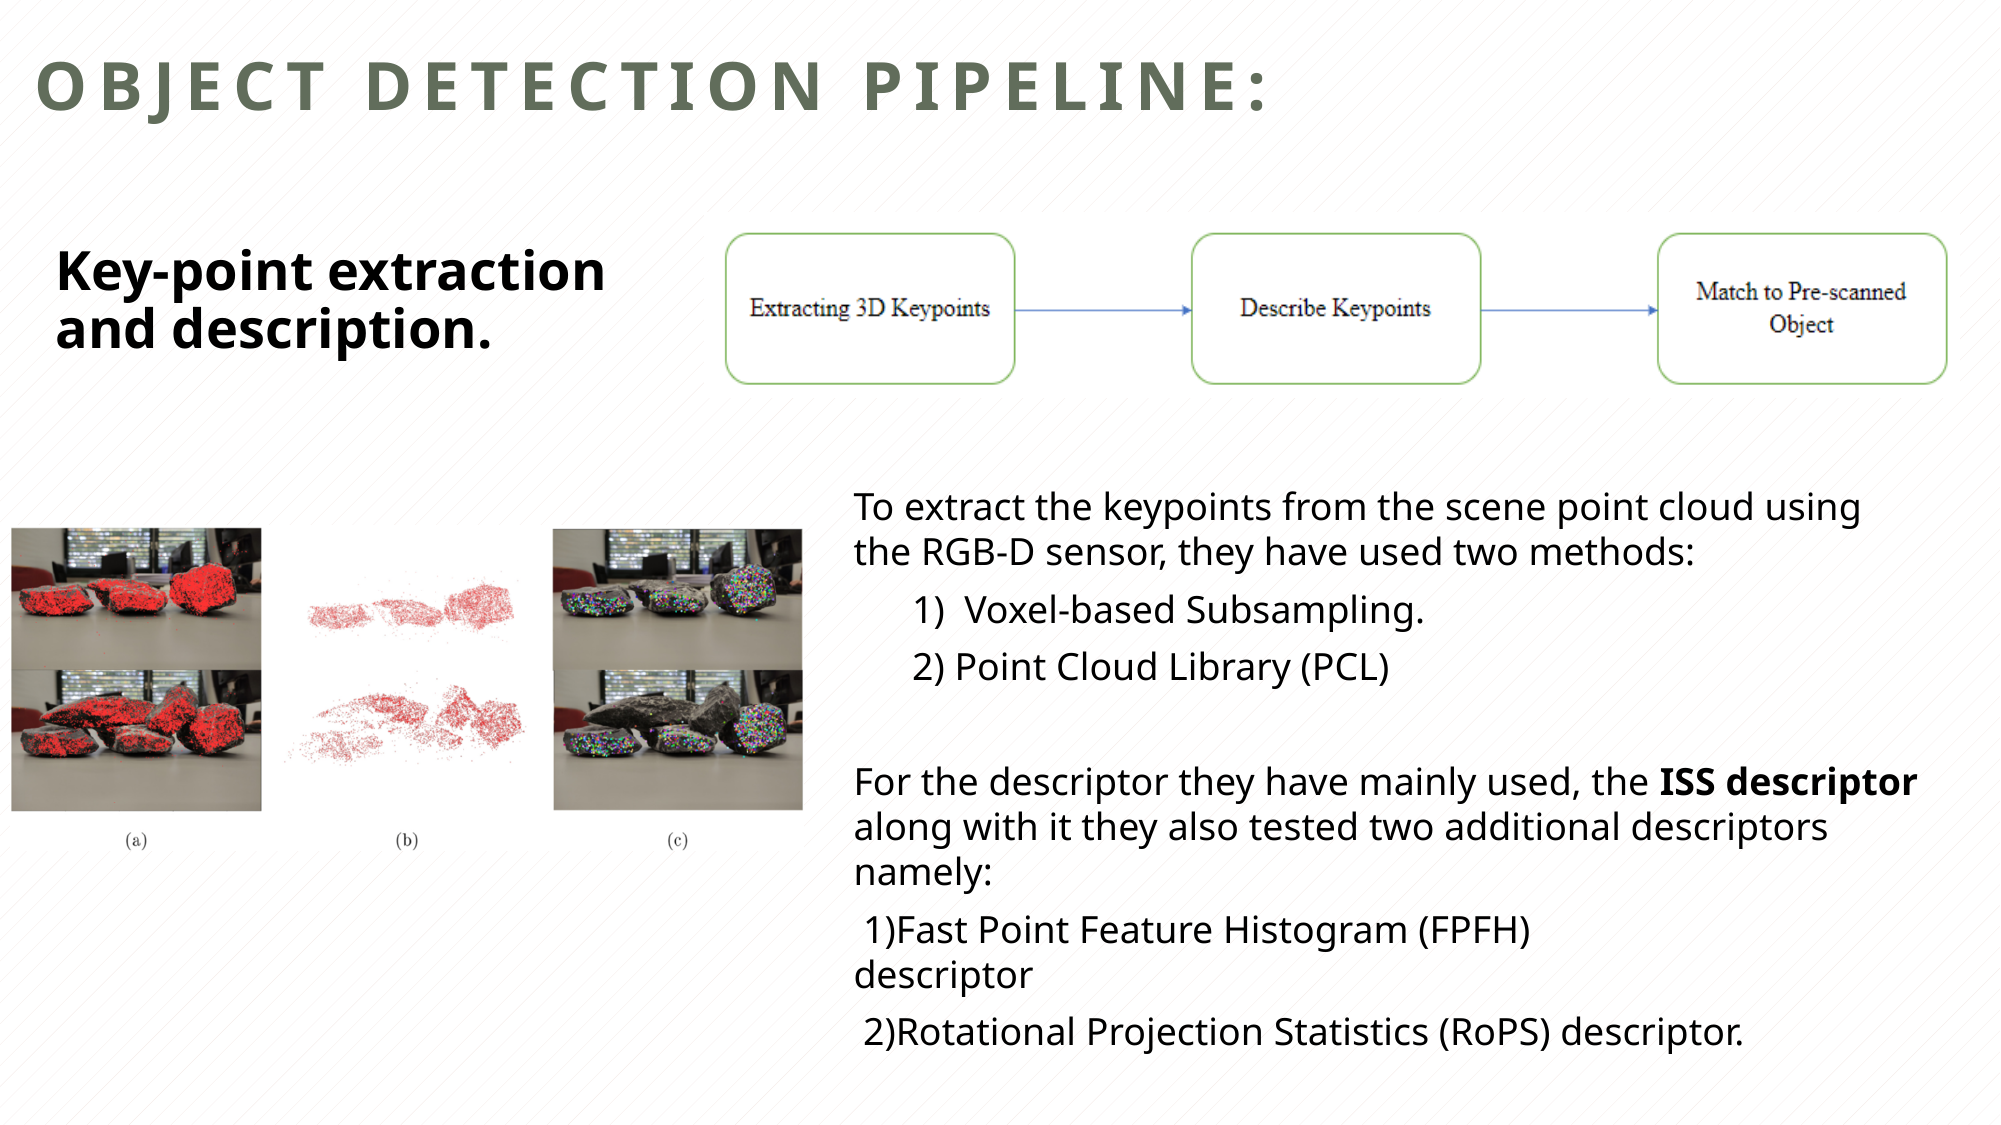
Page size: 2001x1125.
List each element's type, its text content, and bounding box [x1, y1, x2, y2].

picture [10, 525, 804, 851]
picture [704, 212, 1960, 398]
title Object Detection Pipeline: [19, 45, 1493, 187]
text_box To extract the keypoints from the scene point cloud using the RGB-D sensor, they have used two methods: 1) Voxel-based Subsampling. 2) Point Cloud Library (PCL) For the descriptor they have mainly used, the ISS descriptor along with it they also tested two additional descriptors namely: 1)Fast Point Feature Histogram (FPFH) descriptor 2)Rotational Projection Statistics (RoPS) descriptor. [838, 418, 1990, 1080]
text_box Key-point extraction and description. [40, 235, 659, 477]
